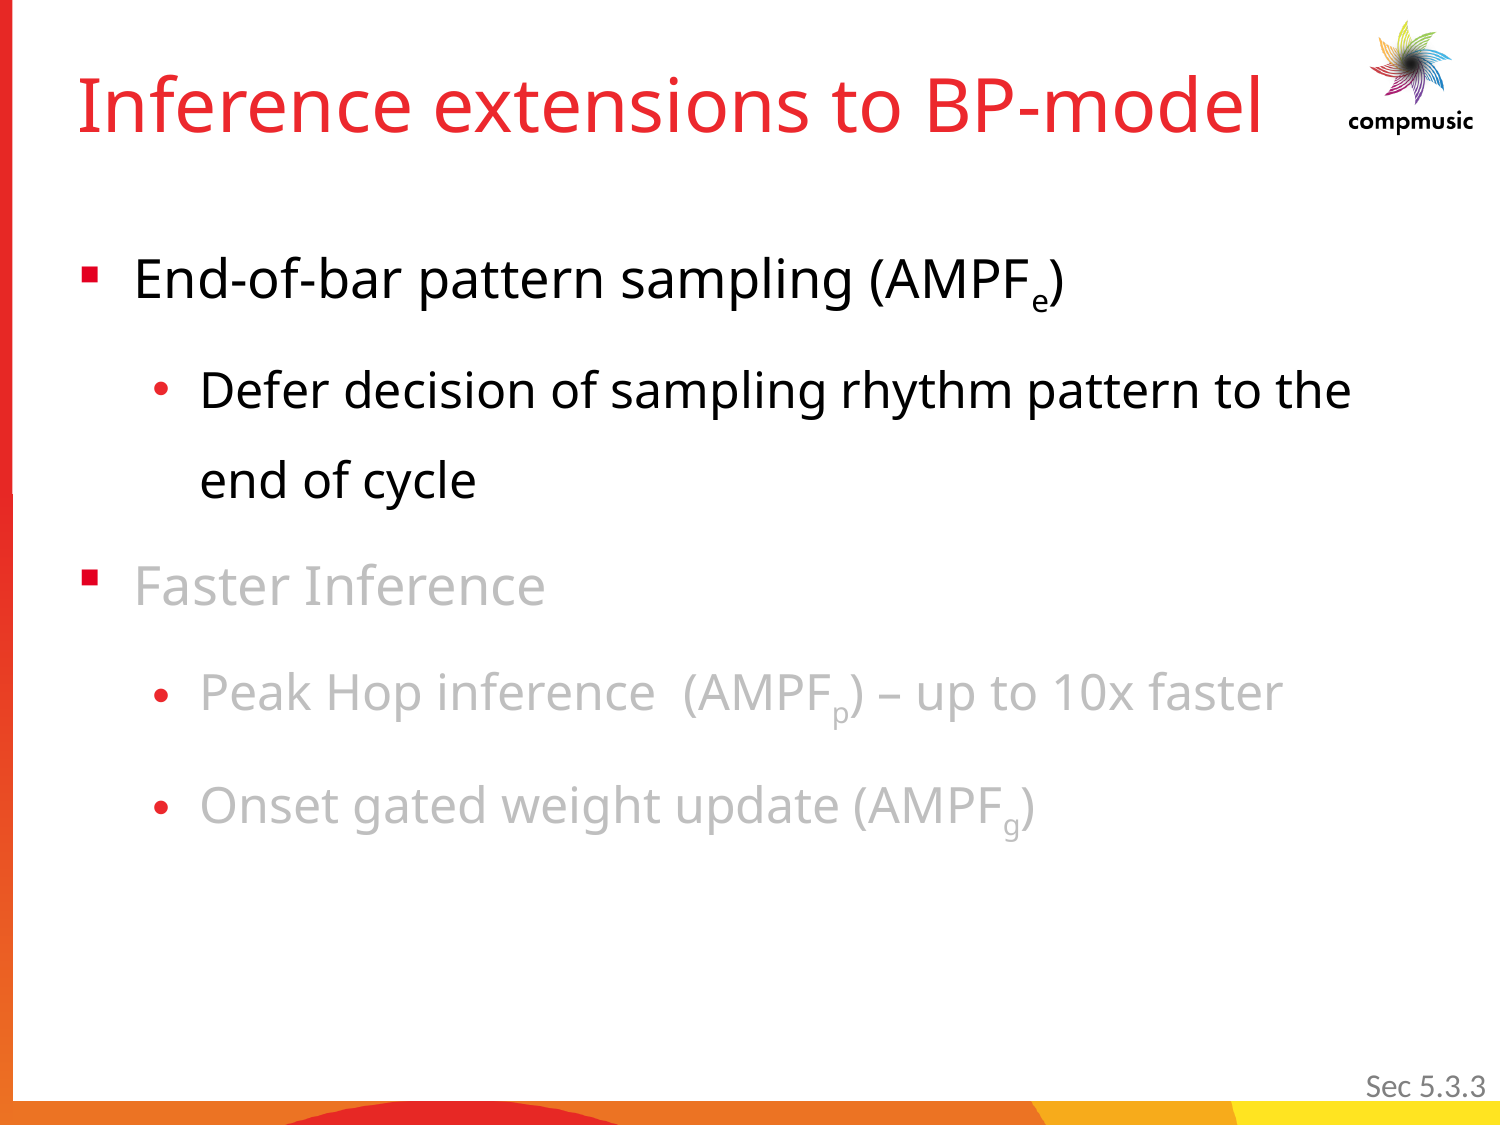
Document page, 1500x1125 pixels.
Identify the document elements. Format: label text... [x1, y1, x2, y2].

picture [12, 1101, 1500, 1125]
picture [1346, 12, 1475, 142]
title Inference extensions to BP-model [62, 37, 1413, 168]
text_box Sec 5.3.3 [1351, 1056, 1500, 1112]
list End-of-bar pattern sampling (AMPFe) Defer decision of sampling rhythm pattern to the end of cycle Faster Inference Peak Hop inference (AMPFp) – up to 10x faster Onset gated weight update (AMPFg) [62, 200, 1413, 1000]
